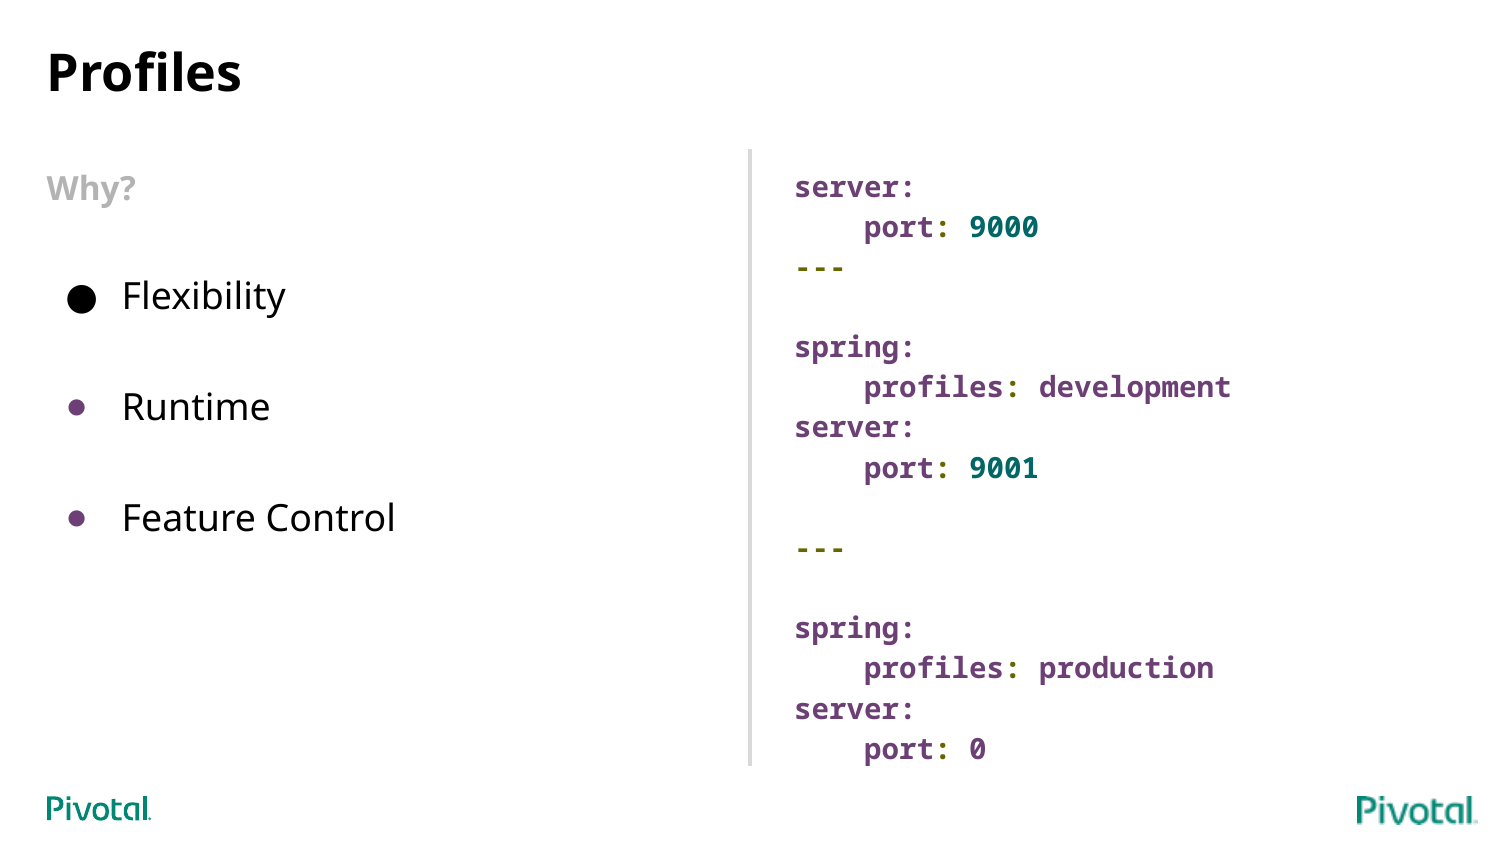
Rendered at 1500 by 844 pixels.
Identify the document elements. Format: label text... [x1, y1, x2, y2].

title Profiles [31, 24, 1453, 90]
picture [1357, 796, 1478, 825]
list server: port: 9000 --- spring: profiles: development server: port: 9001 --- spring: profiles: production server: port: 0 [779, 147, 1454, 767]
list Why? Flexibility Runtime Feature Control [31, 147, 707, 767]
